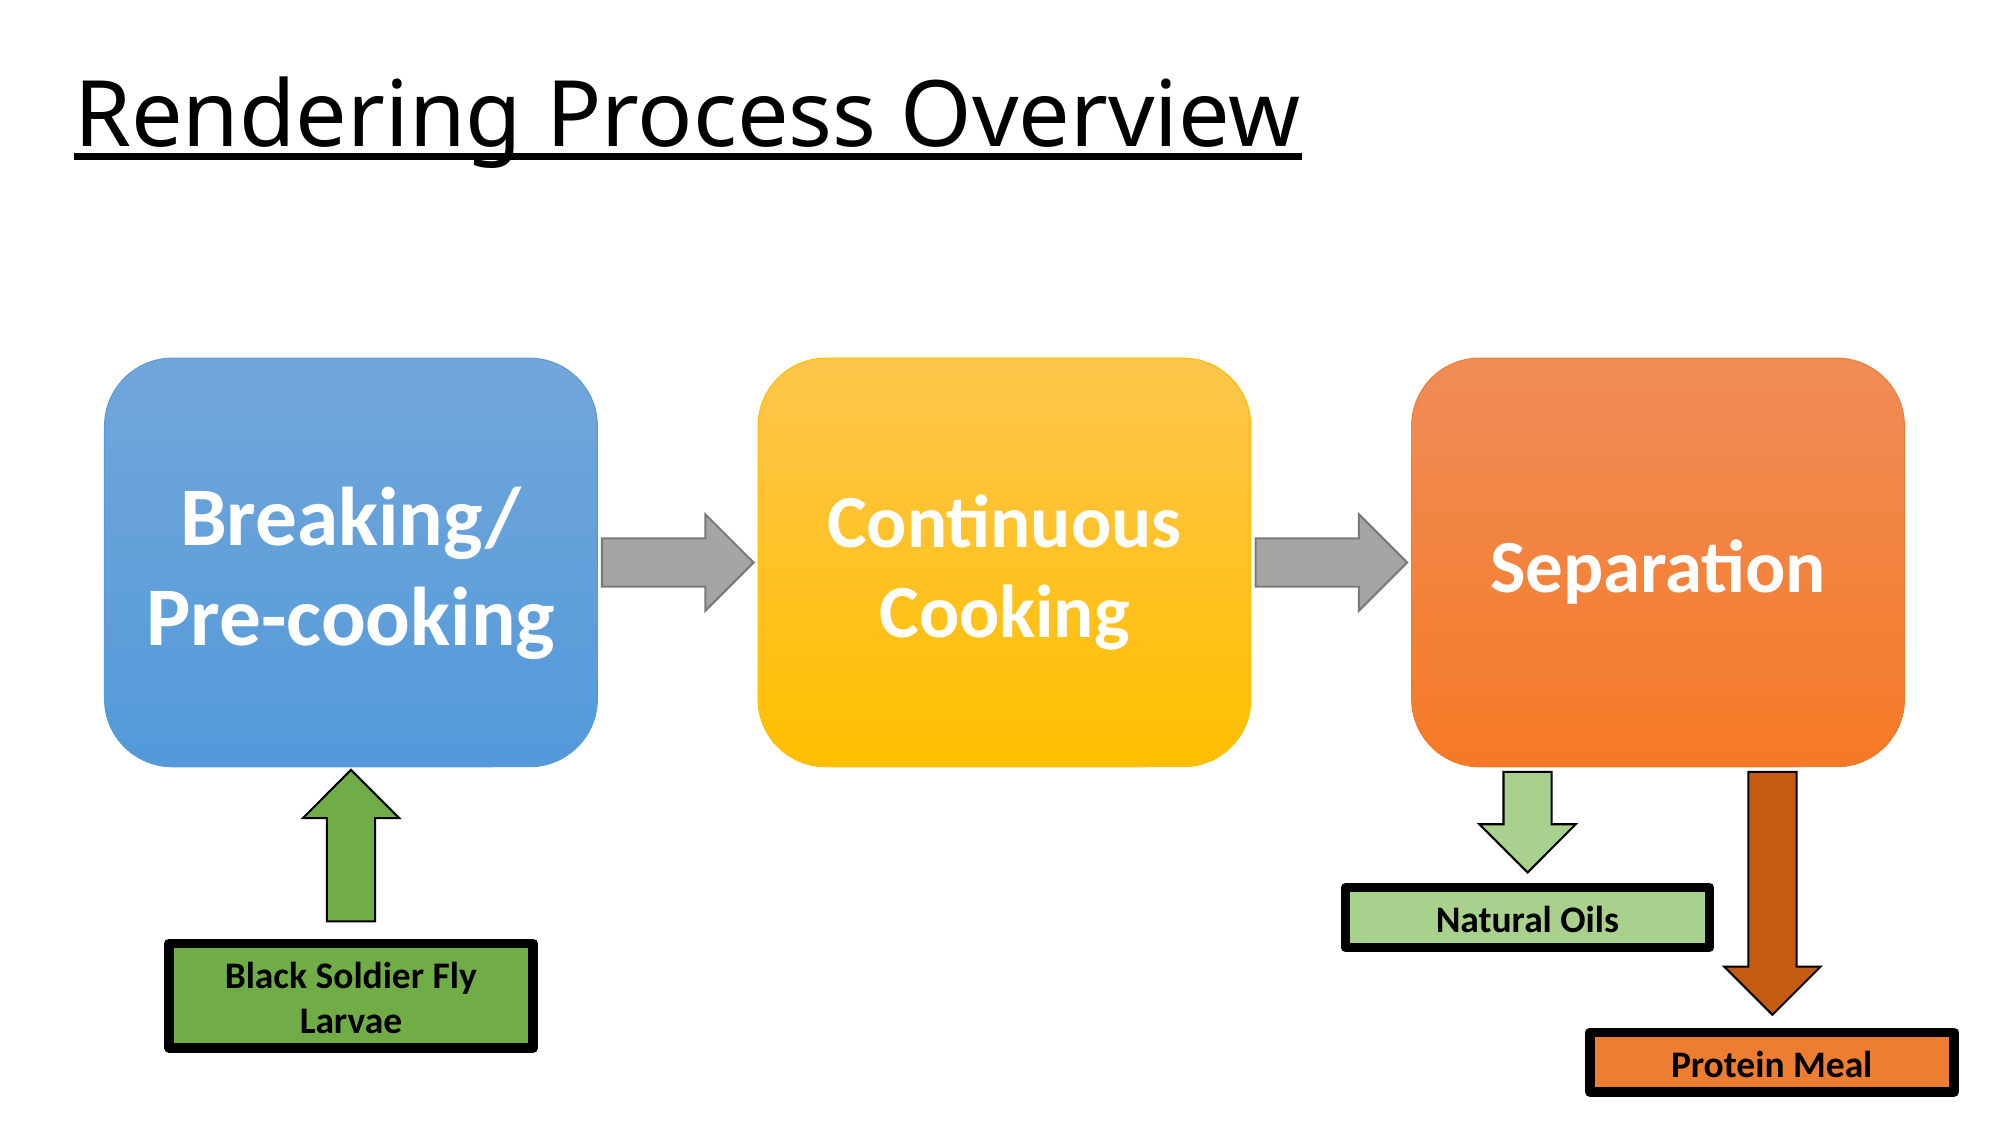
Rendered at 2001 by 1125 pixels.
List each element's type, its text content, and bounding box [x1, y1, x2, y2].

text_box Separation [1411, 357, 1906, 768]
text_box [600, 511, 756, 614]
text_box [1721, 770, 1824, 1017]
title Rendering Process Overview [59, 7, 1785, 226]
text_box Protein Meal [1589, 1032, 1955, 1092]
text_box Black Soldier Fly Larvae [168, 943, 534, 1048]
text_box Natural Oils [1345, 887, 1710, 948]
text_box [300, 768, 402, 923]
text_box Breaking/ Pre-cooking [103, 357, 598, 768]
text_box Continuous Cooking [757, 357, 1252, 768]
text_box [1254, 511, 1409, 614]
text_box [1476, 770, 1579, 874]
